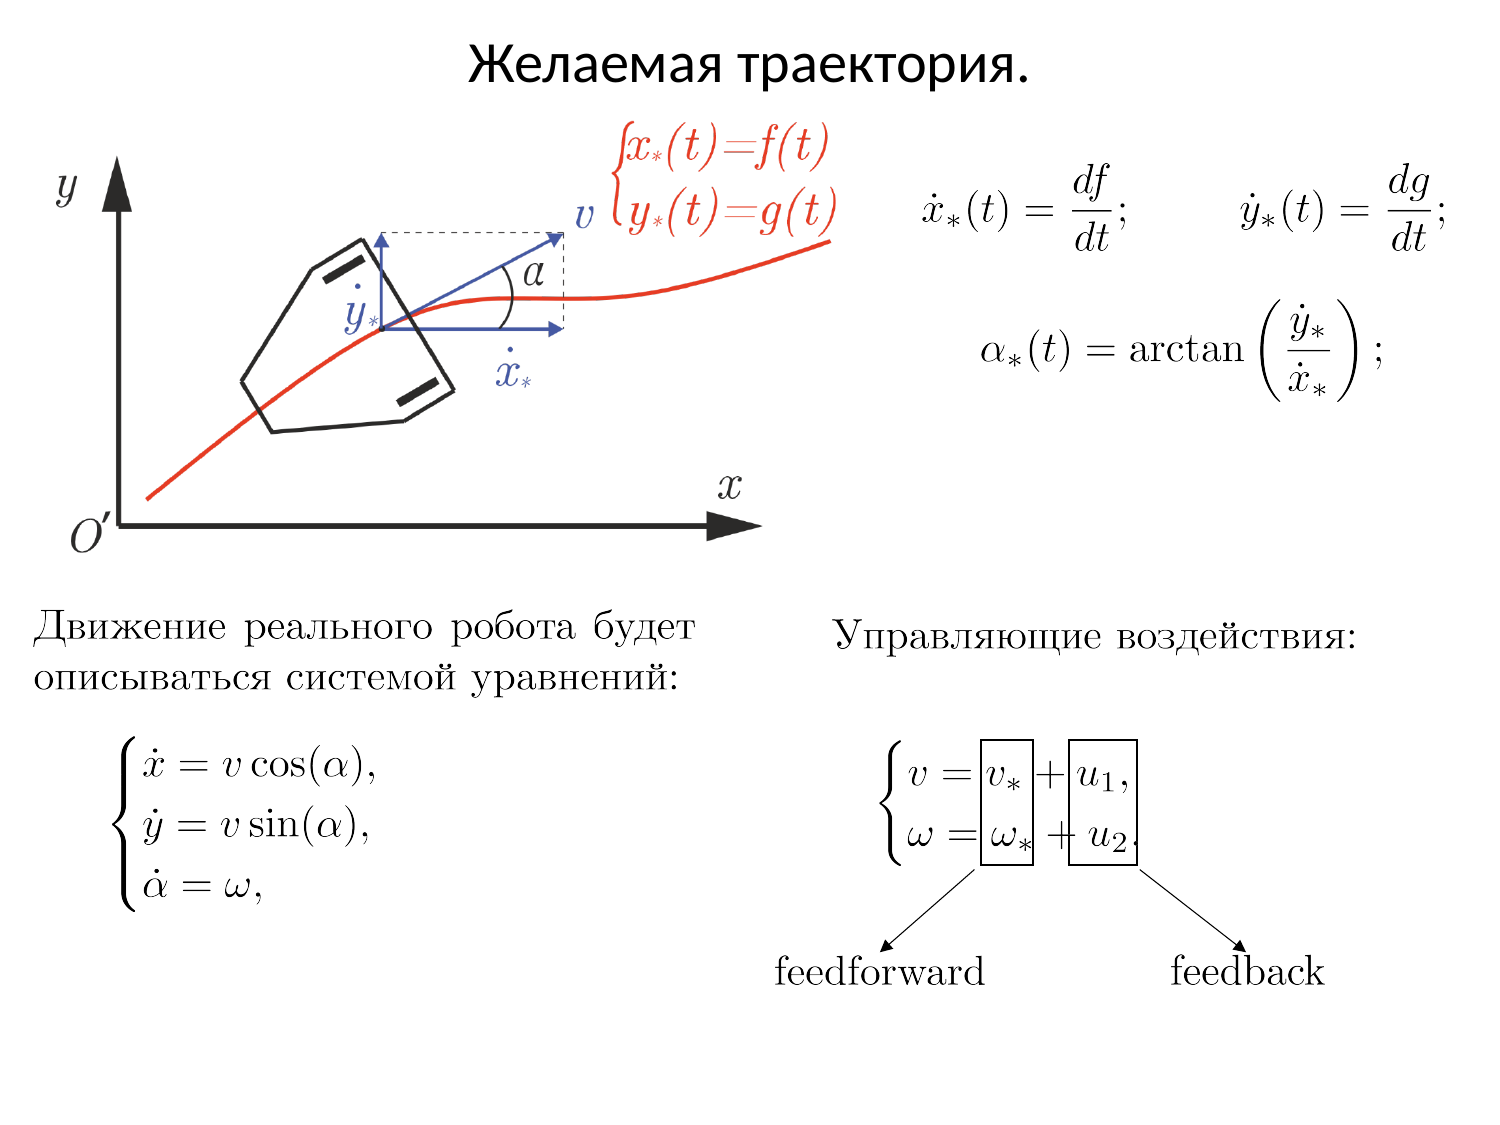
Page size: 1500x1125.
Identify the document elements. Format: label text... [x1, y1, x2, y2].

picture [775, 955, 985, 985]
picture [33, 609, 695, 699]
picture [879, 739, 1138, 866]
picture [112, 736, 374, 912]
picture [981, 299, 1381, 402]
picture [1171, 954, 1325, 985]
picture [56, 120, 836, 553]
text_box Желаемая траектория. [81, 17, 1418, 111]
picture [922, 163, 1125, 251]
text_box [879, 869, 975, 953]
picture [832, 619, 1354, 658]
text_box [1139, 869, 1247, 953]
picture [1240, 163, 1444, 251]
